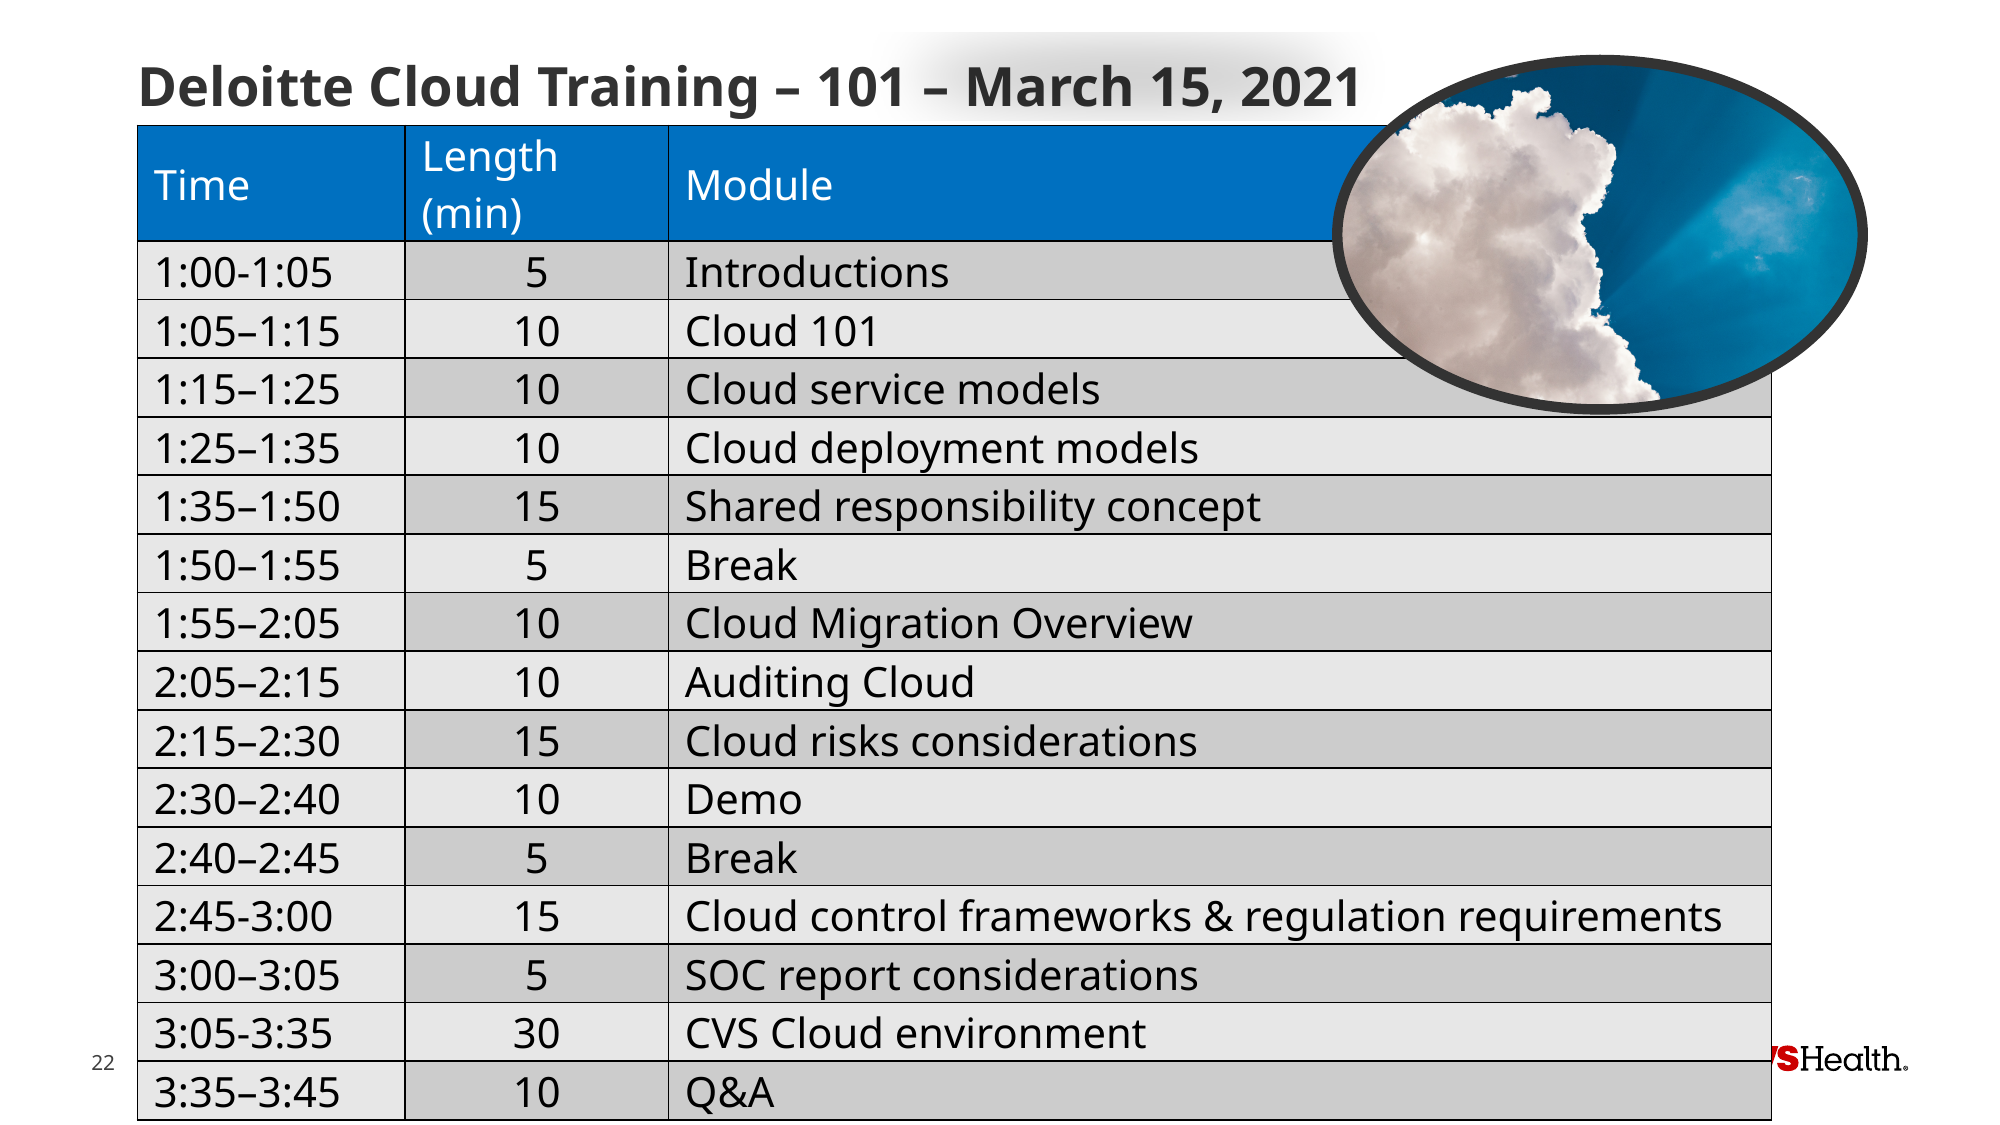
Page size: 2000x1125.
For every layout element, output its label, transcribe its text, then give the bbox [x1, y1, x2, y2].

table_cell 15 [406, 476, 668, 533]
table_cell Break [669, 828, 1771, 885]
table_cell Demo [669, 769, 1771, 826]
table_cell 2:05–2:15 [138, 652, 404, 709]
table_cell Cloud control frameworks & regulation requirements [669, 886, 1771, 943]
table_cell 1:50–1:55 [138, 535, 404, 592]
table_cell 15 [406, 886, 668, 943]
table_header Length (min) [406, 126, 668, 240]
table_cell CVS Cloud environment [669, 1003, 1771, 1060]
table_cell 2:45-3:00 [138, 886, 404, 943]
table_cell 1:25–1:35 [138, 418, 404, 474]
table_cell 10 [406, 1062, 668, 1119]
table_cell Cloud Migration Overview [669, 593, 1771, 650]
table_cell 10 [406, 418, 668, 474]
table_cell 5 [406, 242, 668, 299]
table_cell Introductions [669, 242, 1331, 299]
table_cell 5 [406, 945, 668, 1002]
table_cell Auditing Cloud [669, 652, 1771, 709]
table_cell Cloud 101 [669, 300, 1331, 357]
table_cell 1:35–1:50 [138, 476, 404, 533]
picture [1336, 59, 1863, 410]
table_header Time [138, 126, 404, 240]
table_cell 1:15–1:25 [138, 359, 404, 416]
table_cell 30 [406, 1003, 668, 1060]
table_cell 1:00-1:05 [138, 242, 404, 299]
table_cell 2:40–2:45 [138, 828, 404, 885]
table_cell 2:30–2:40 [138, 769, 404, 826]
table_cell 3:05-3:35 [138, 1003, 404, 1060]
table_cell 10 [406, 652, 668, 709]
table_cell SOC report considerations [669, 945, 1771, 1002]
table_cell 1:55–2:05 [138, 593, 404, 650]
table_cell 10 [406, 593, 668, 650]
table_cell Cloud risks considerations [669, 711, 1771, 767]
table_cell Q&A [669, 1062, 1771, 1119]
table_cell 5 [406, 828, 668, 885]
table_cell 1:05–1:15 [138, 300, 404, 357]
table_cell 10 [406, 300, 668, 357]
table_cell 2:15–2:30 [138, 711, 404, 767]
table_header Module [669, 126, 1331, 240]
table_cell Break [669, 535, 1771, 592]
table_cell 3:00–3:05 [138, 945, 404, 1002]
table_cell 15 [406, 711, 668, 767]
table_cell Cloud service models [669, 359, 1334, 416]
table_cell Cloud deployment models [669, 418, 1771, 474]
table_cell 3:35–3:45 [138, 1062, 404, 1119]
table_cell 10 [406, 769, 668, 826]
table_cell 10 [406, 359, 668, 416]
table_cell Shared responsibility concept [669, 476, 1771, 533]
table_cell 5 [406, 535, 668, 592]
title Deloitte Cloud Training – 101 – March 15, 2021 [137, 60, 1331, 125]
